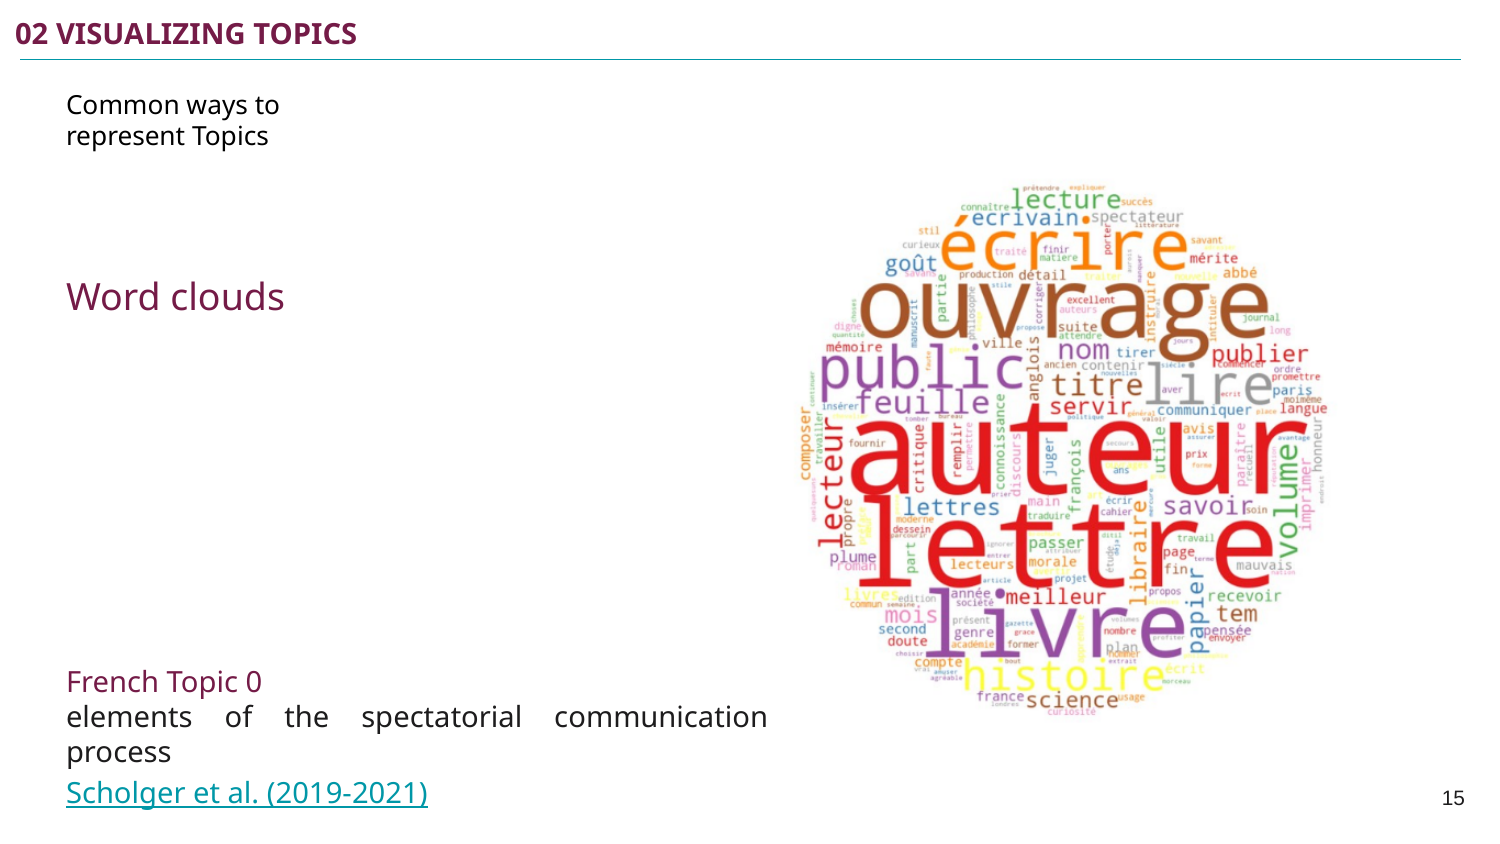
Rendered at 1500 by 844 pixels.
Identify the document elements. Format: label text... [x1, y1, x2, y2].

text_box 02 VISUALIZING TOPICS [0, 0, 1500, 65]
slide_number ‹#› [1389, 764, 1480, 830]
picture [783, 166, 1363, 732]
list Word clouds French Topic 0 elements of the spectatorial communication process Scholger et al. (2019-2021) [51, 251, 784, 844]
title Common ways to represent Topics [51, 72, 1449, 167]
